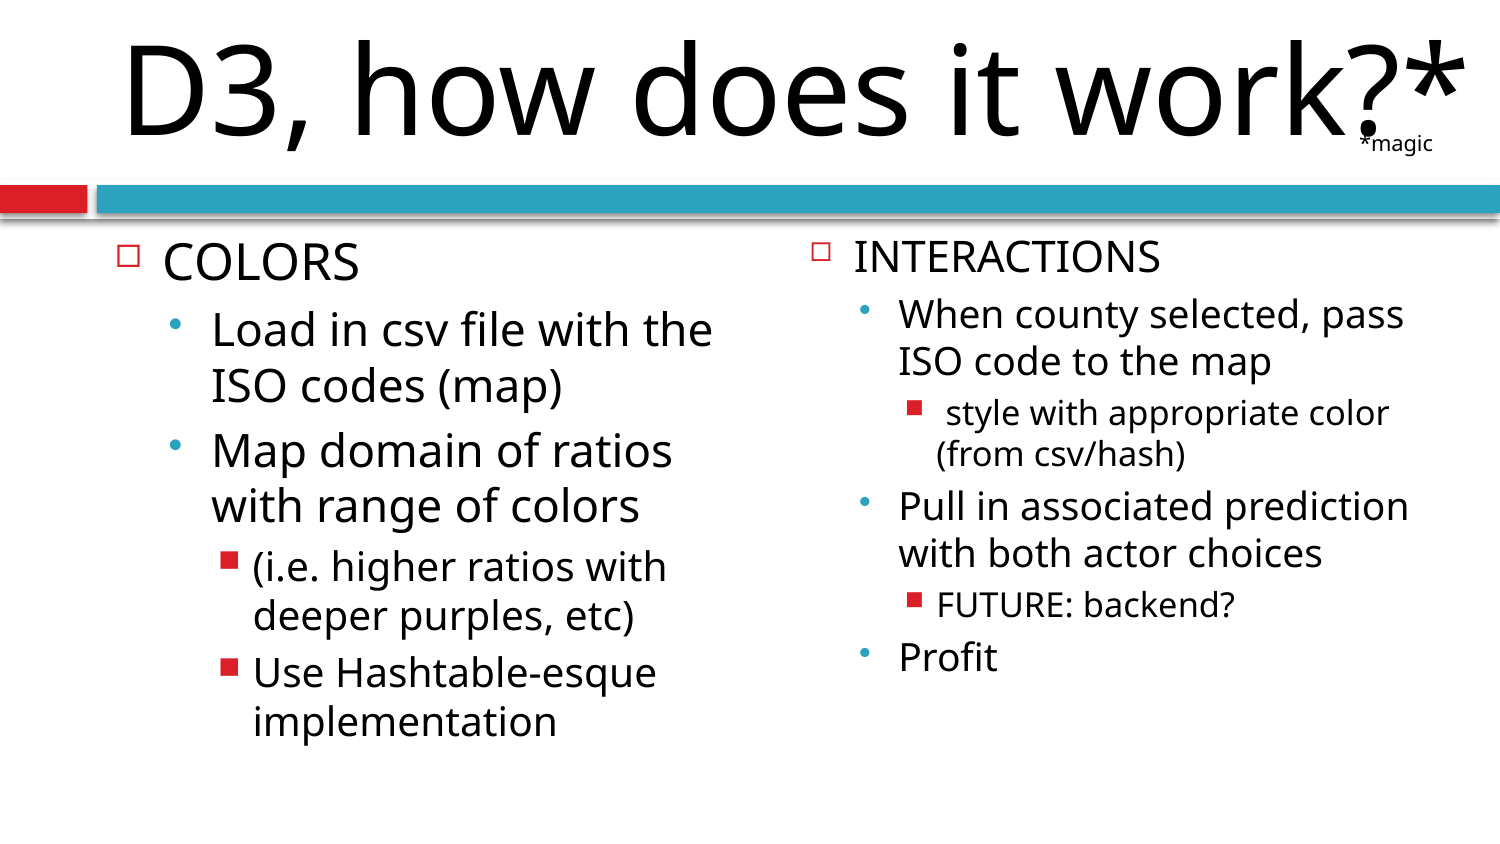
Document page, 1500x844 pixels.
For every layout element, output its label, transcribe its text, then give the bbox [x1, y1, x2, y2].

text_box D3, how does it work?* [104, 3, 1486, 168]
list INTERACTIONS When county selected, pass ISO code to the map style with appropriate color (from csv/hash) Pull in associated prediction with both actor choices FUTURE: backend? Profit [794, 221, 1433, 759]
list COLORS Load in csv file with the ISO codes (map) Map domain of ratios with range of colors (i.e. higher ratios with deeper purples, etc) Use Hashtable-esque implementation [99, 221, 738, 759]
text_box *magic [1344, 121, 1448, 163]
